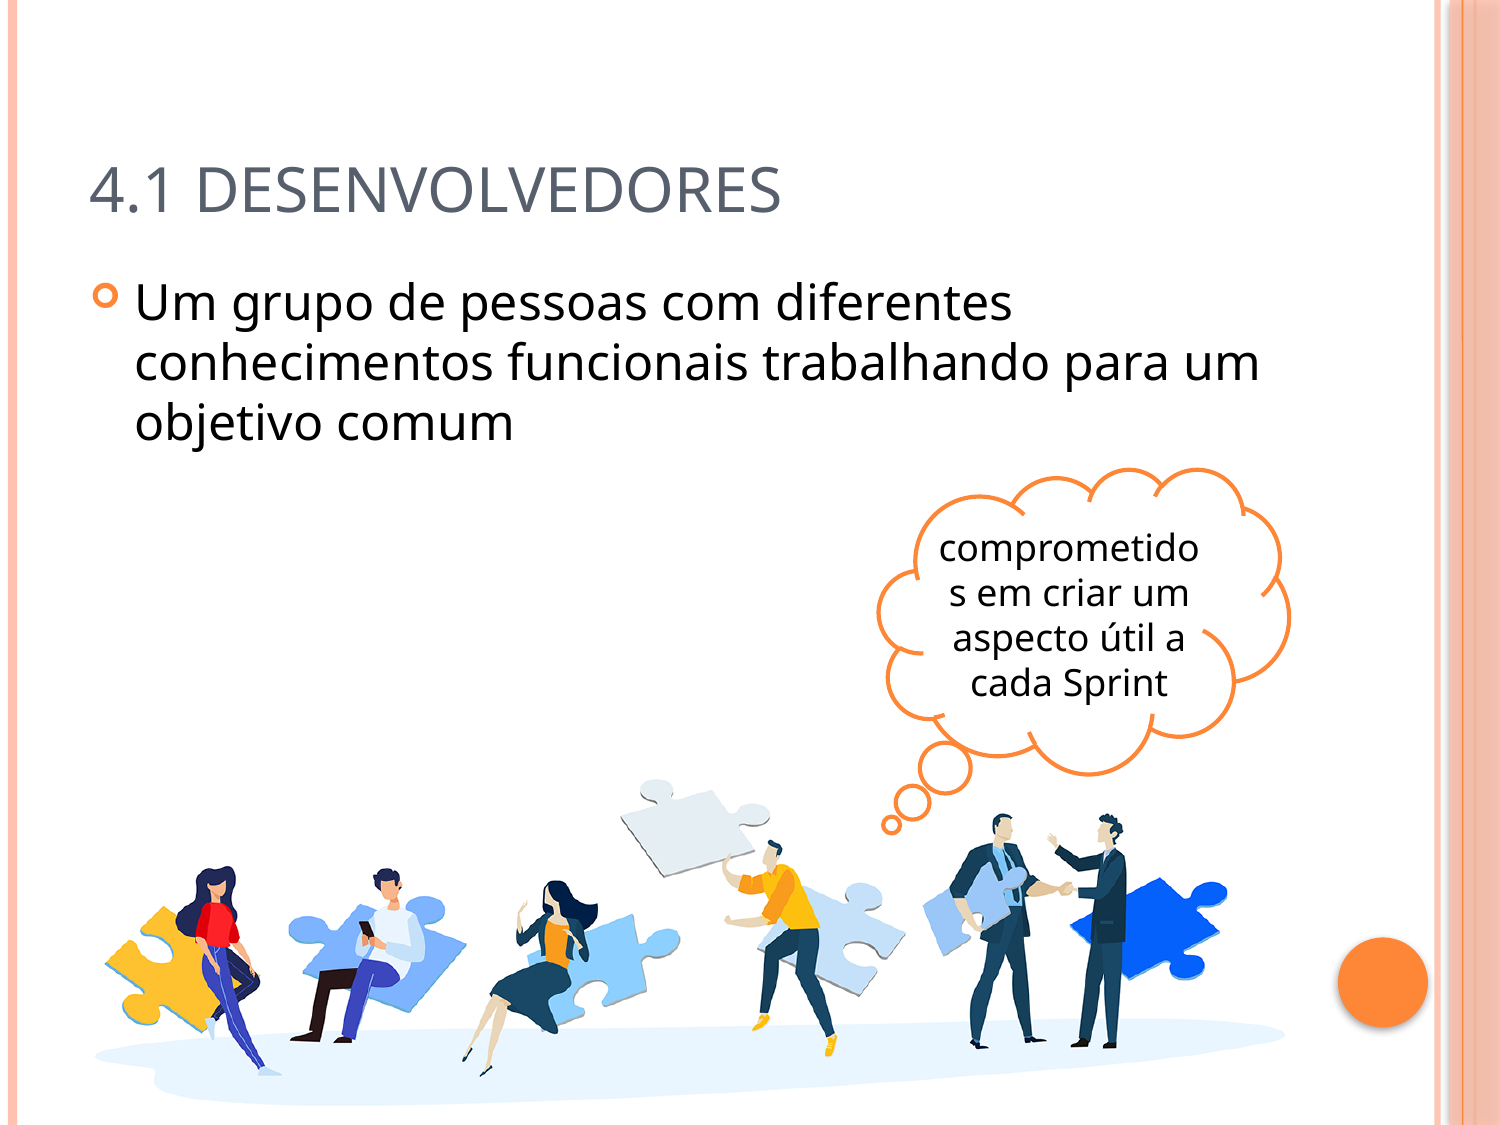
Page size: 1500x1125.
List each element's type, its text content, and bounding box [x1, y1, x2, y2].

text_box comprometidos em criar um aspecto útil a cada Sprint [876, 467, 1292, 746]
list Um grupo de pessoas com diferentes conhecimentos funcionais trabalhando para um objetivo comum [75, 262, 1300, 746]
picture [34, 749, 1326, 1125]
title 4.1 Desenvolvedores [75, 45, 1300, 233]
